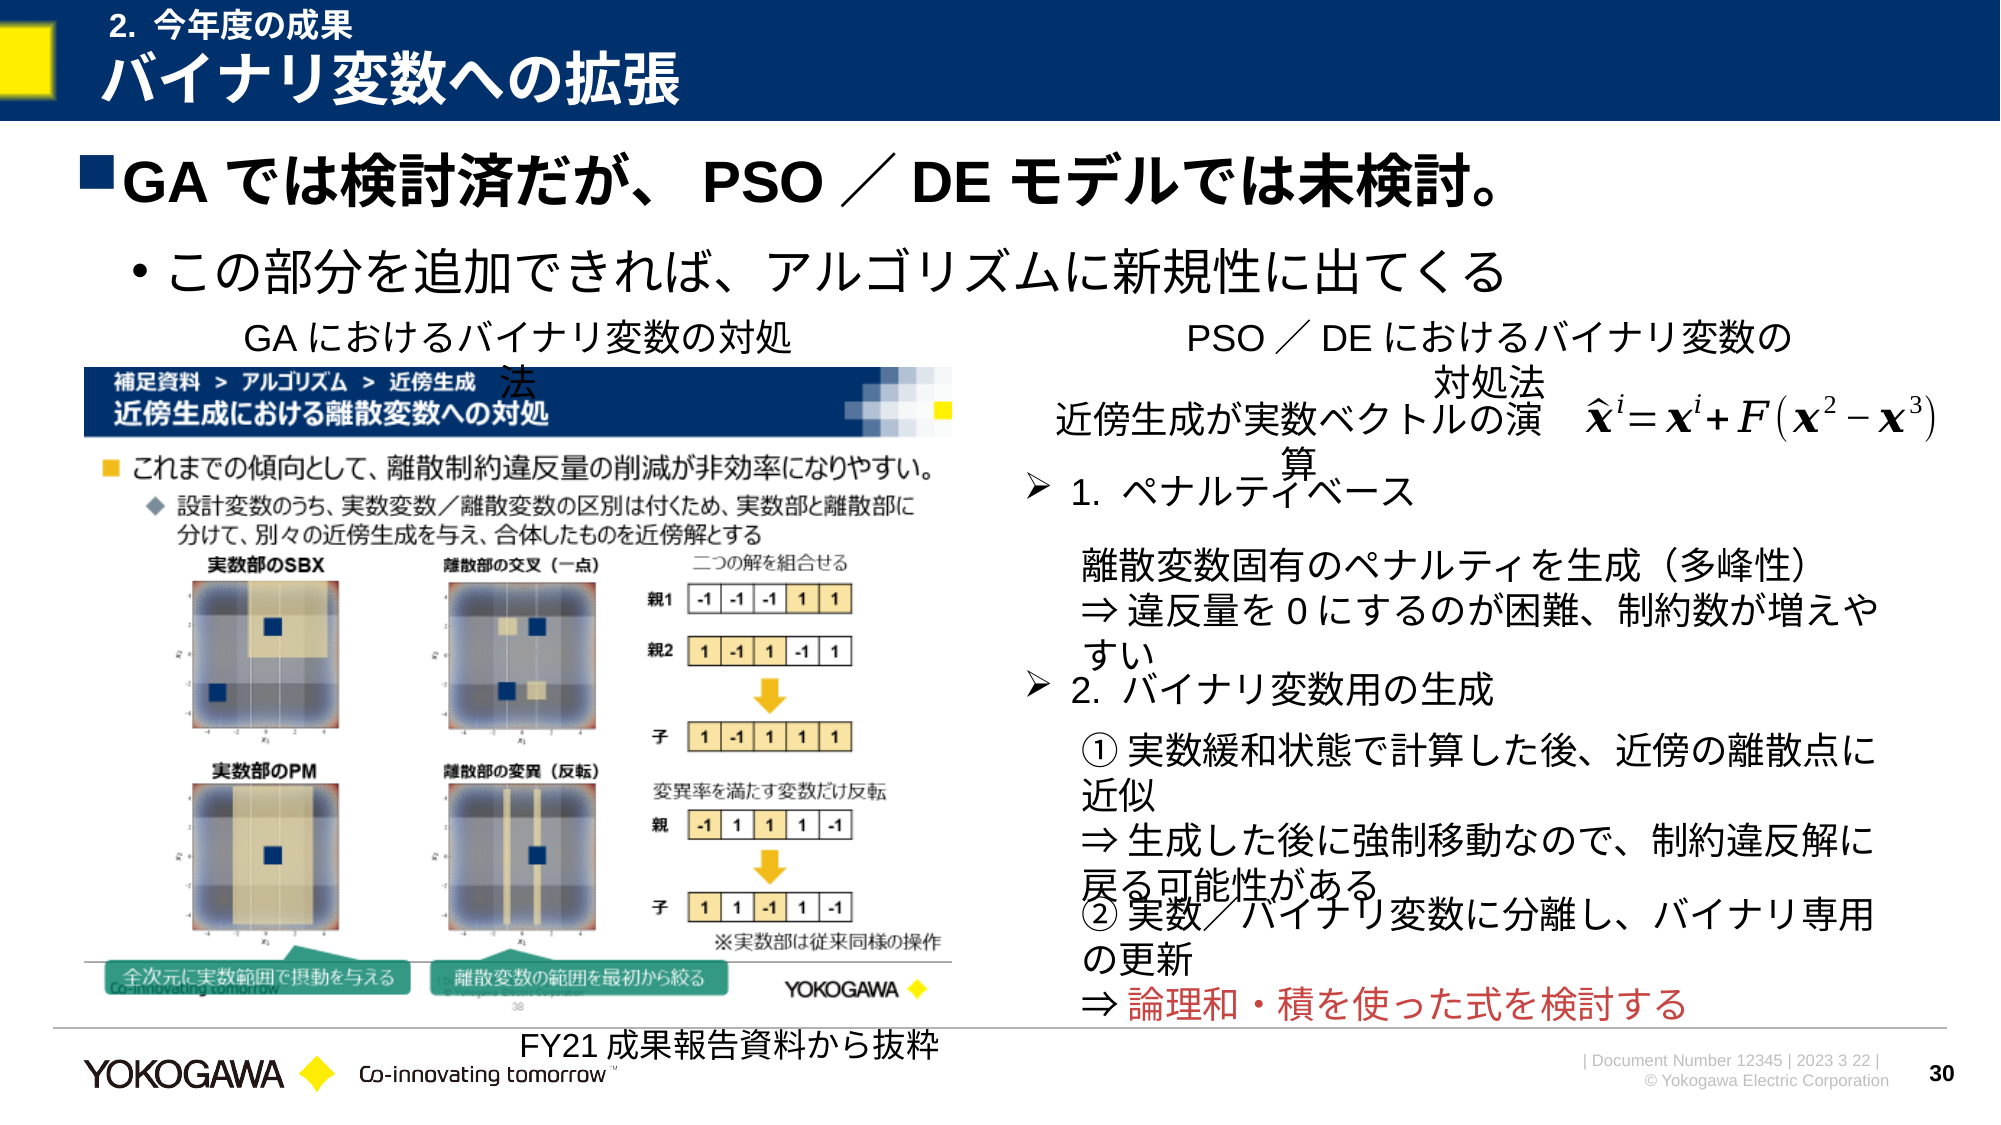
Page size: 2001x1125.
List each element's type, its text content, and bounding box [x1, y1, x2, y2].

text_box PSO／DEにおけるバイナリ変数の対処法 [1153, 306, 1827, 412]
text_box ②実数／バイナリ変数に分離し、バイナリ専用の更新 ⇒論理和・積を使った式を検討する [1066, 884, 1914, 1034]
slide_number 30 [1904, 1042, 1970, 1103]
text_box GAでは検討済だが、PSO／DEモデルでは未検討。 この部分を追加できれば、アルゴリズムに新規性に出てくる [60, 144, 1949, 284]
picture [84, 367, 953, 1018]
text_box 2. 今年度の成果 [94, 0, 836, 52]
text_box 離散変数固有のペナルティを生成（多峰性） ⇒違反量を0にするのが困難、制約数が増えやすい [1066, 534, 1914, 685]
text_box ①実数緩和状態で計算した後、近傍の離散点に近似 ⇒生成した後に強制移動なので、制約違反解に戻る可能性がある [1066, 719, 1914, 884]
title バイナリ変数への拡張 [84, 39, 1955, 125]
text_box FY21成果報告資料から抜粋 [484, 1017, 975, 1072]
text_box 2. バイナリ変数用の生成 [1008, 658, 1790, 719]
text_box GAにおけるバイナリ変数の対処法 [227, 306, 809, 367]
text_box 1. ペナルティベース [1008, 460, 1790, 521]
picture [83, 1055, 617, 1093]
picture [0, 6, 69, 115]
text_box 近傍生成が実数ベクトルの演算 [1027, 389, 1572, 494]
